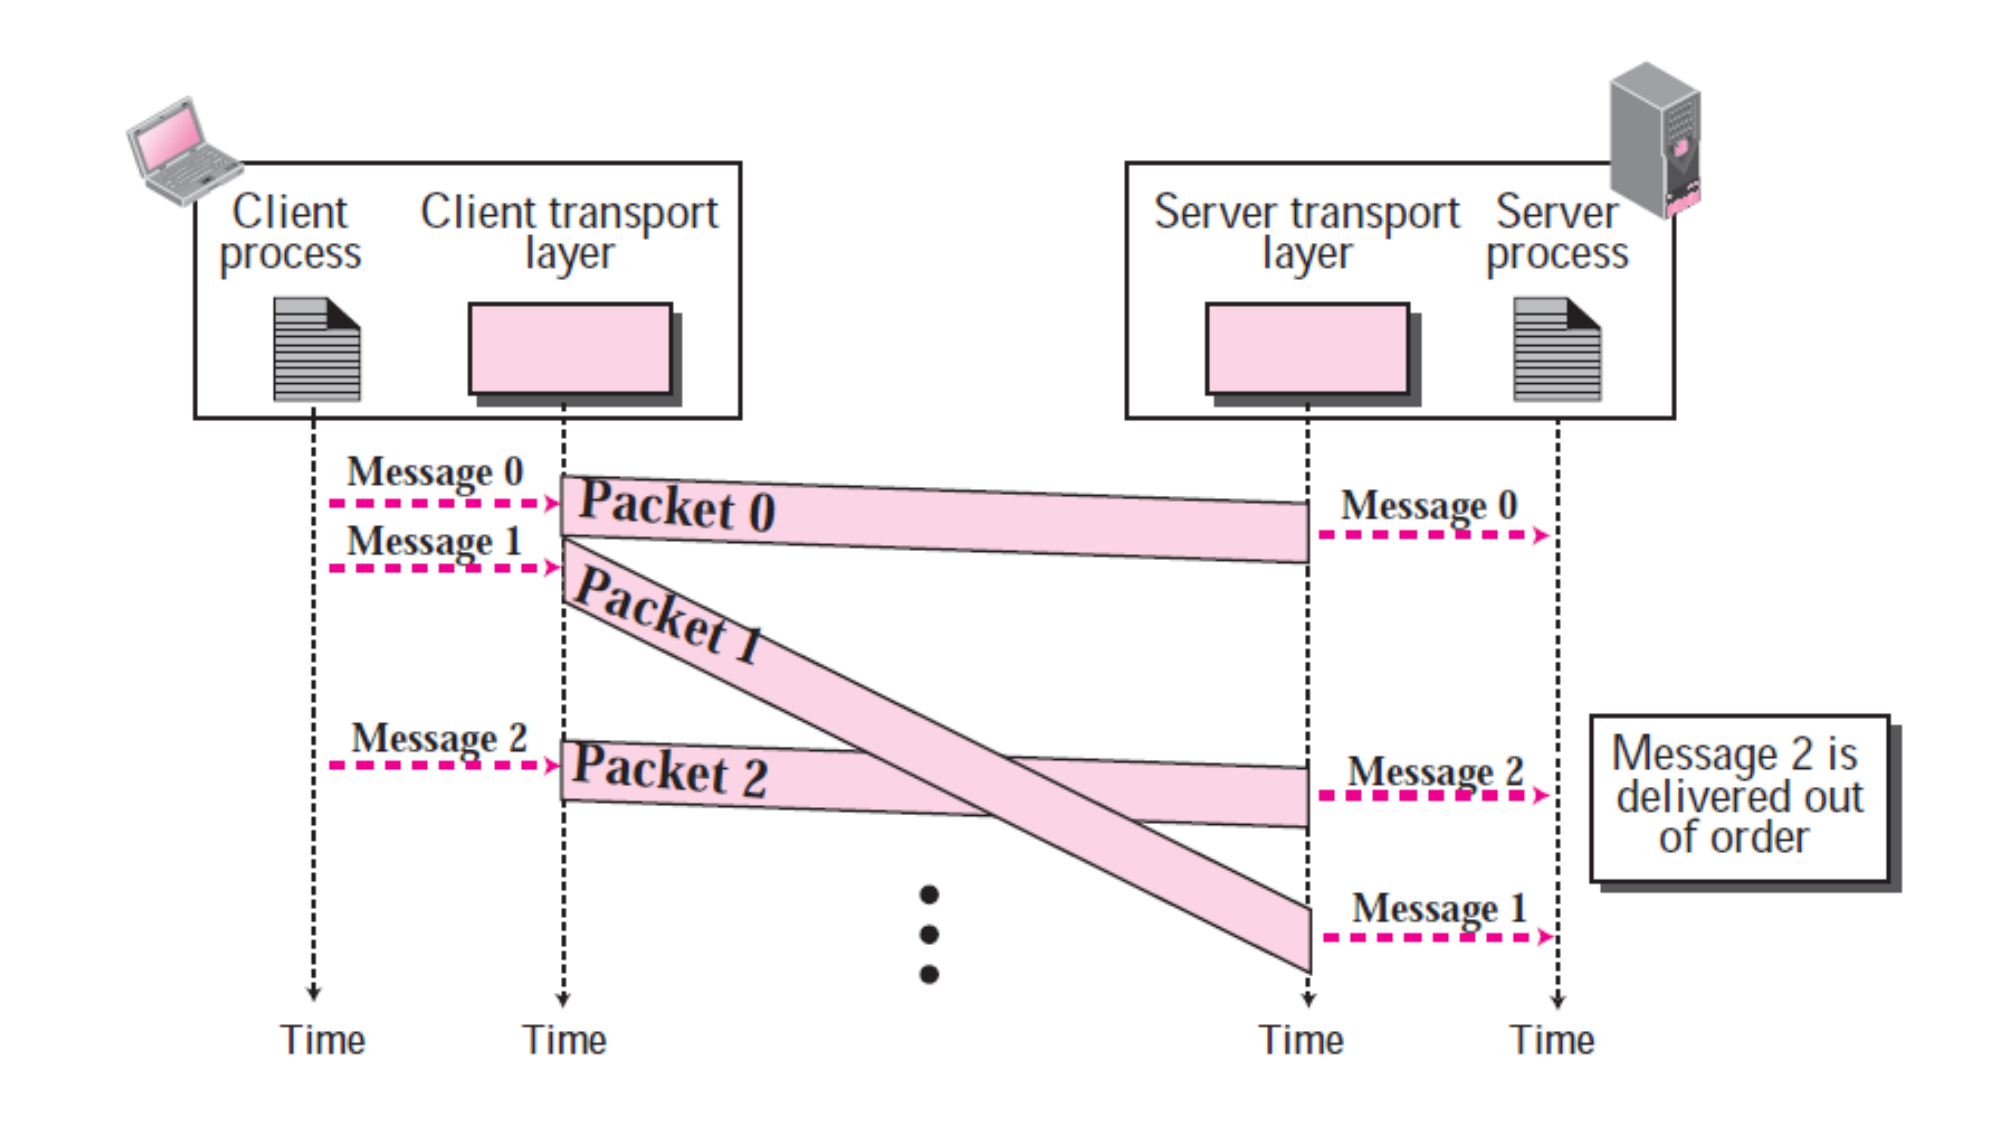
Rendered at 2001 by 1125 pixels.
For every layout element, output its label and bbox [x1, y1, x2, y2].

picture [102, 45, 1923, 1065]
